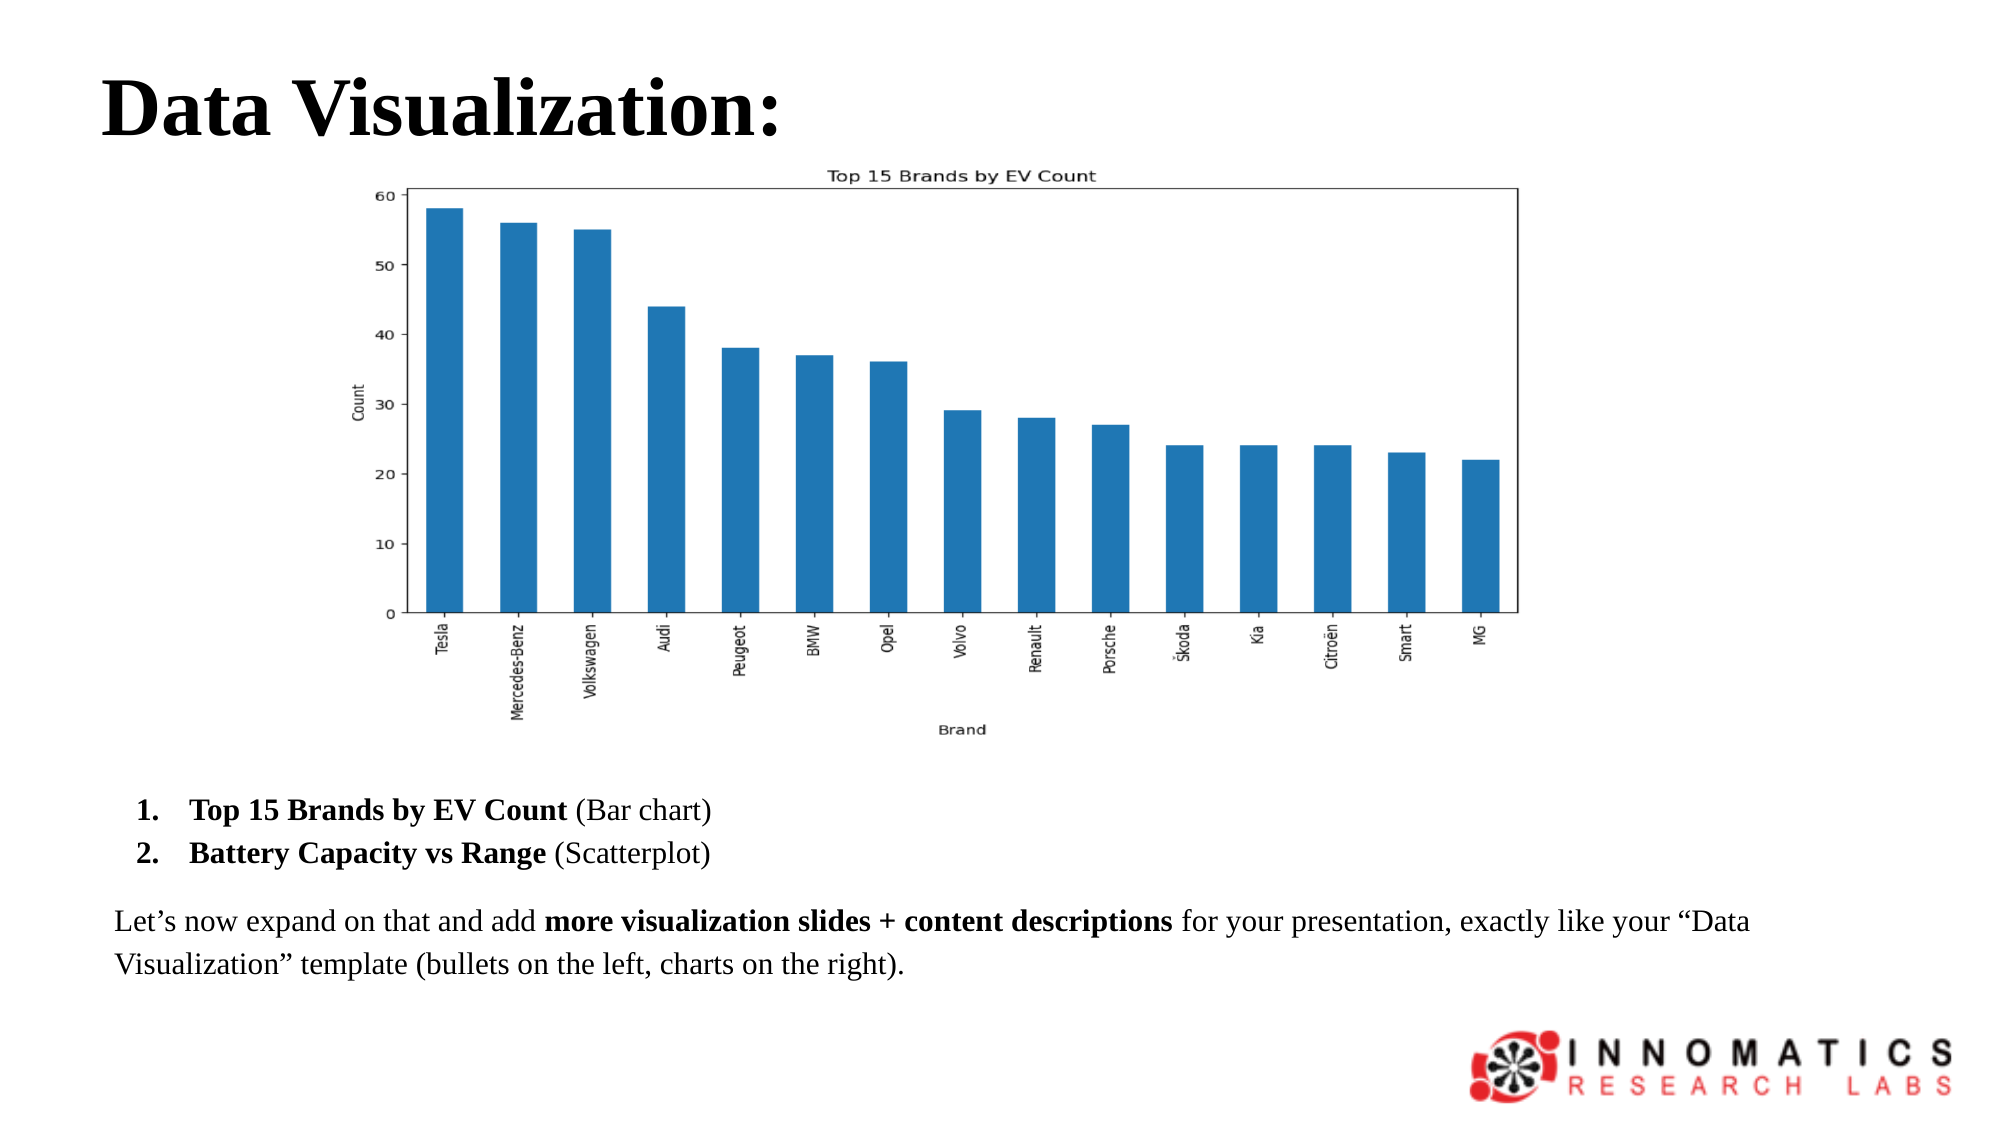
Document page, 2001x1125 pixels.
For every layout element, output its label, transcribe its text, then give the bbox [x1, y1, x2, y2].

picture [281, 158, 1668, 752]
picture [1445, 1014, 1975, 1125]
text_box Top 15 Brands by EV Count (Bar chart) Battery Capacity vs Range (Scatterplot) Let’s now expand on that and add more visualization slides + content descriptions for your presentation, exactly like your “Data Visualization” template (bullets on the left, charts on the right). [99, 776, 1879, 1074]
title Data Visualization: [0, 58, 887, 159]
